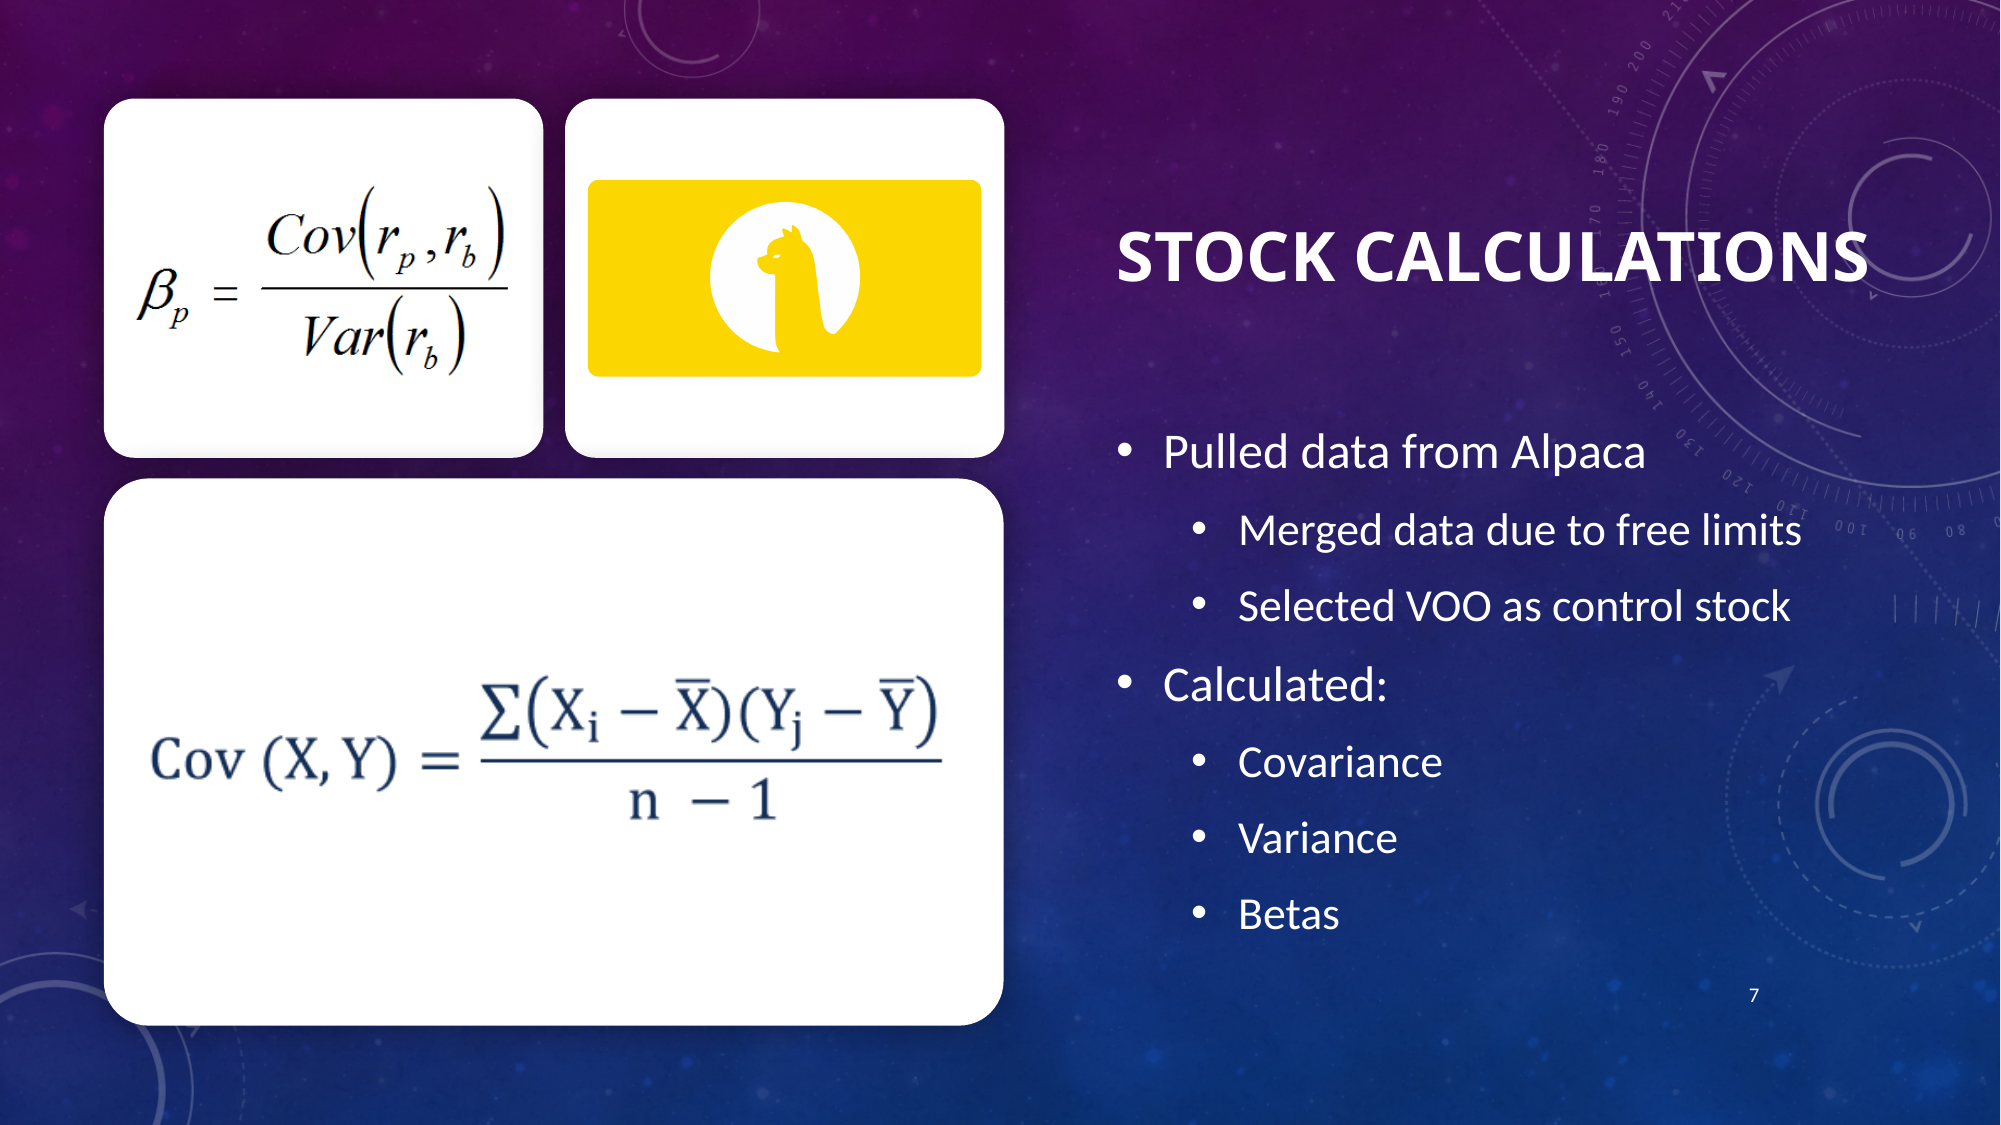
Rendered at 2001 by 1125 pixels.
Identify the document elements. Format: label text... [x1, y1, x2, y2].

title Stock calculations [1101, 169, 1915, 339]
list Pulled data from Alpaca Merged data due to free limits Selected VOO as control stock Calculated: Covariance Variance Betas [1101, 330, 1892, 1028]
slide_number 7 [1684, 963, 1775, 1025]
picture [0, 0, 2001, 1125]
text_box [106, 481, 1001, 1024]
text_box [567, 101, 1002, 456]
text_box [106, 101, 541, 456]
